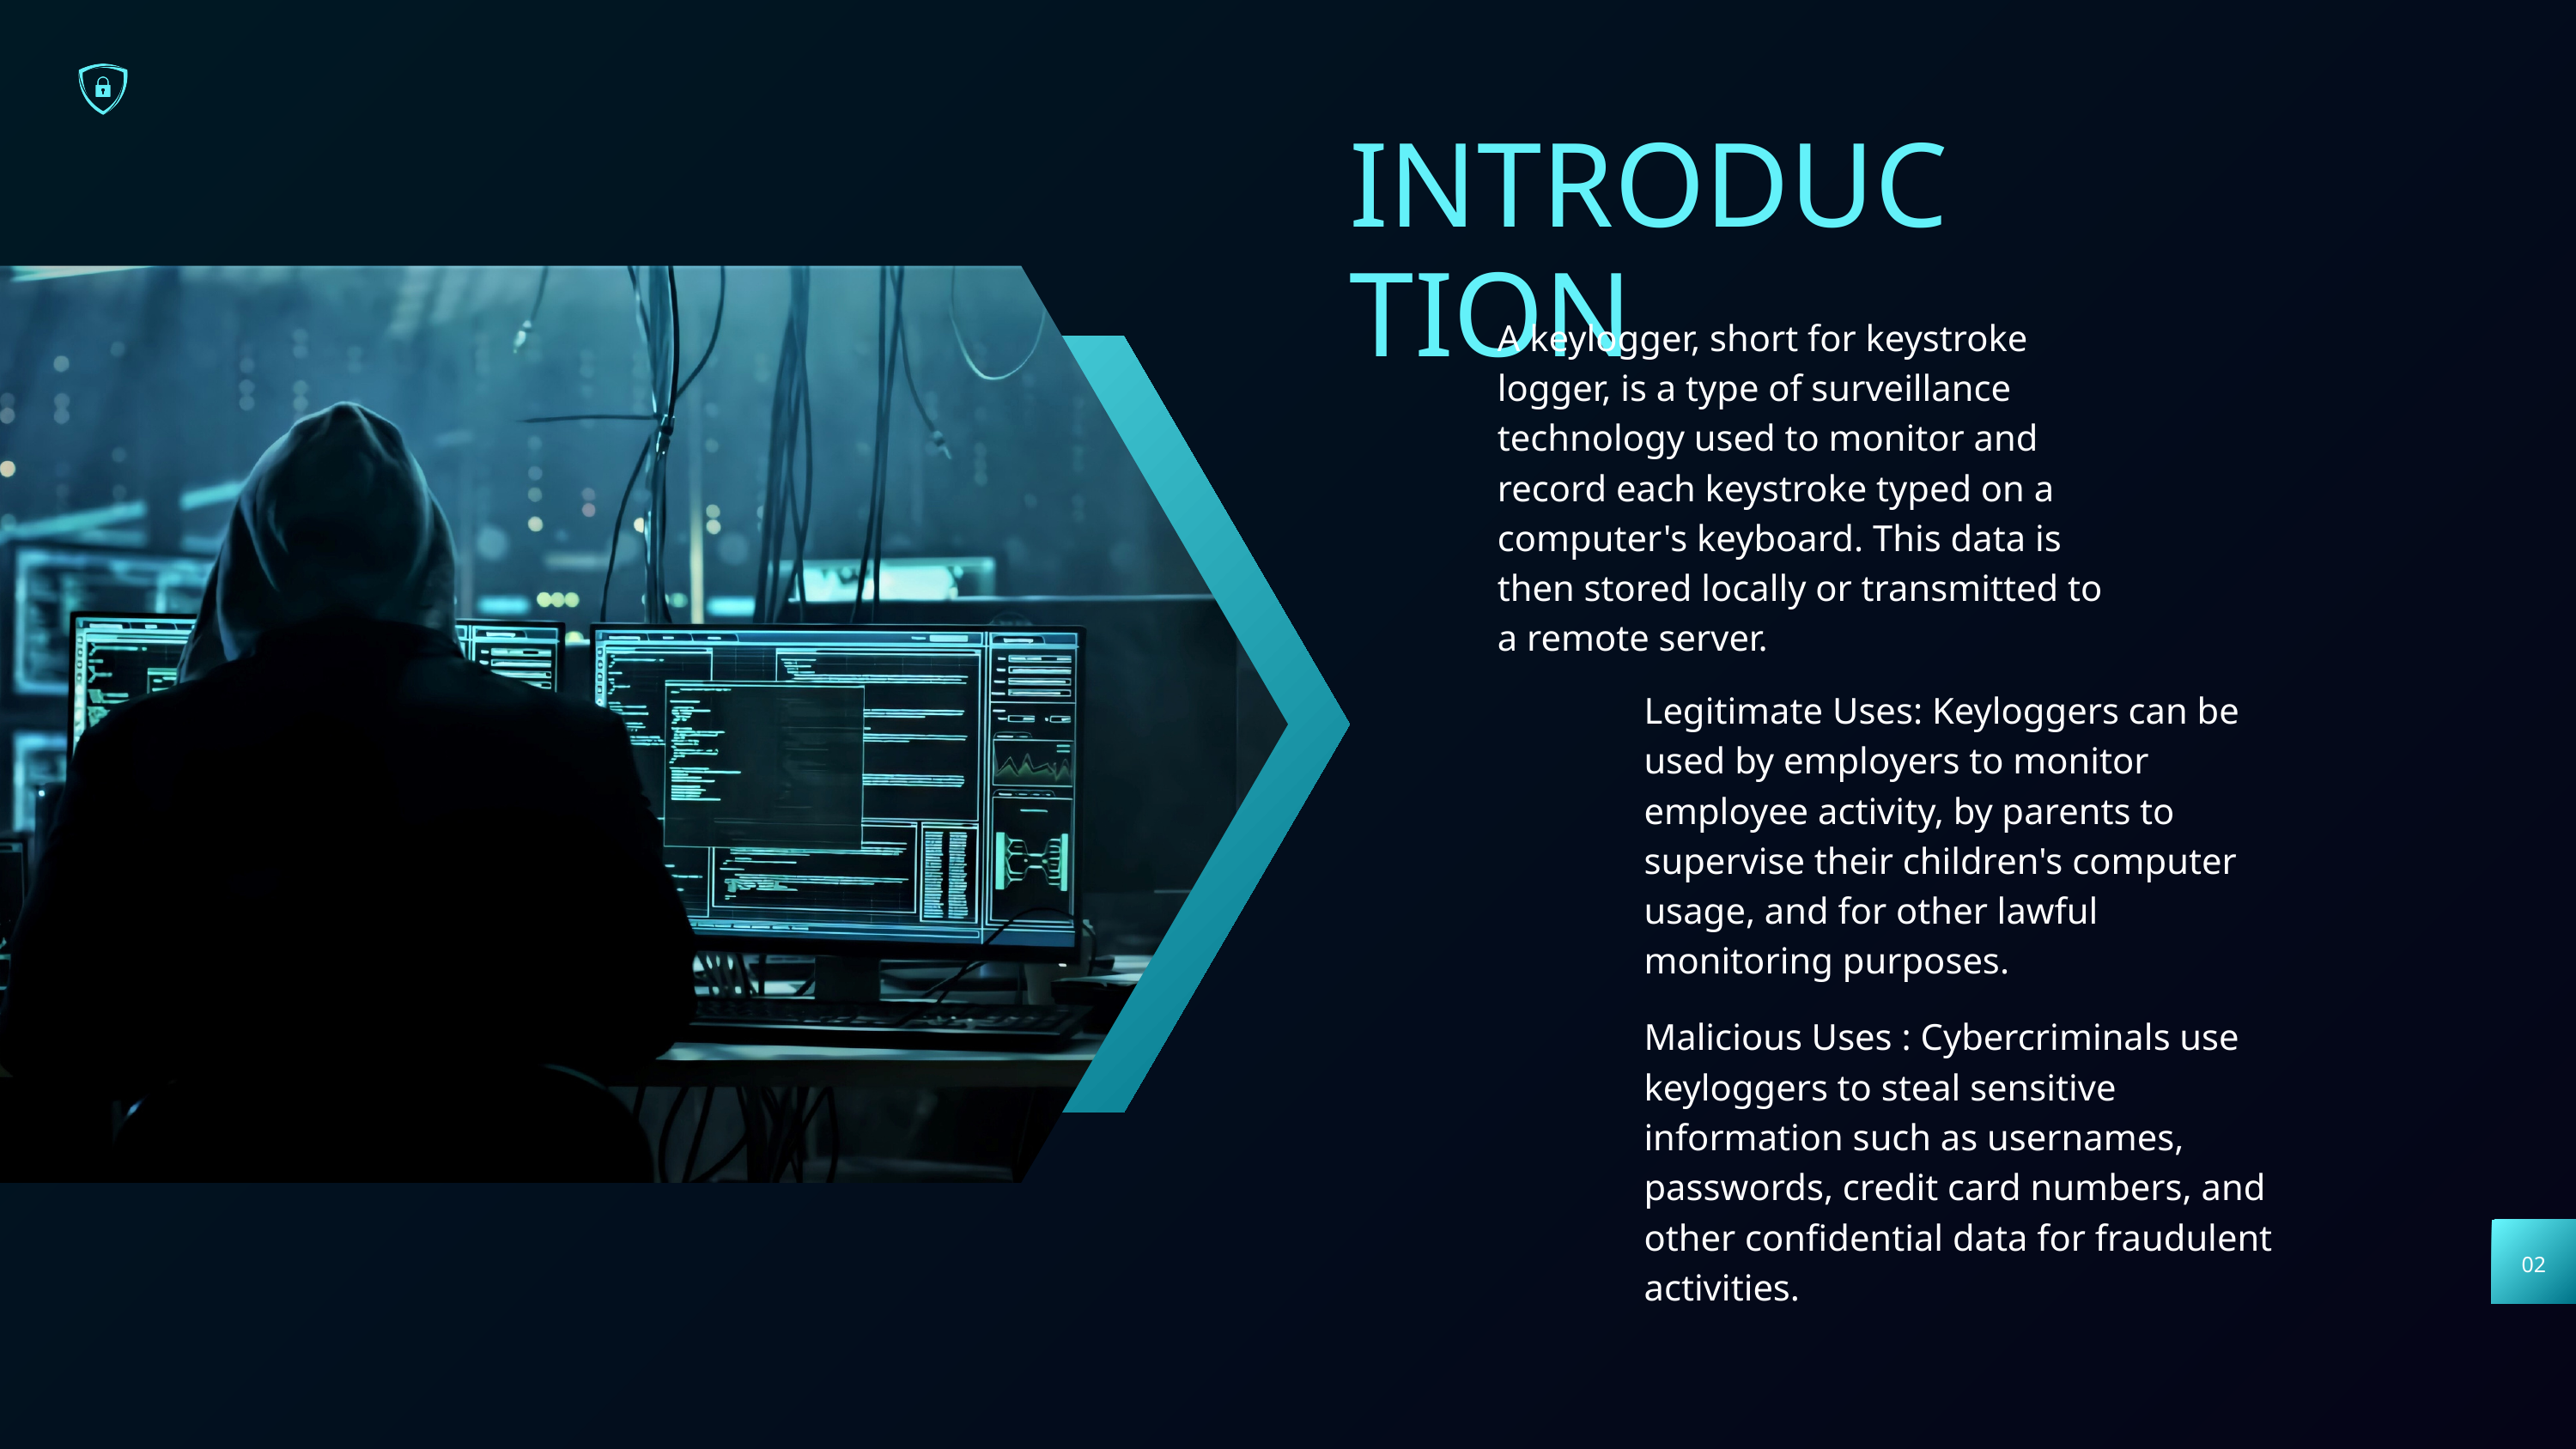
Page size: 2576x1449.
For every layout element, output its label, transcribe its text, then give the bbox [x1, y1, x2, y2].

text_box [95, 76, 111, 97]
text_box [2491, 1219, 2576, 1304]
text_box INTRODUCTION [1349, 121, 1994, 380]
text_box [77, 64, 129, 116]
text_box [1291, 336, 1351, 1113]
text_box Malicious Uses : Cybercriminals use keyloggers to steal sensitive information such as usernames, passwords, credit card numbers, and other confidential data for fraudulent activities. [1643, 1008, 2275, 1308]
text_box A keylogger, short for keystroke logger, is a type of surveillance technology used to monitor and record each keystroke typed on a computer's keyboard. This data is then stored locally or transmitted to a remote server. [1497, 308, 2129, 659]
text_box Legitimate Uses: Keyloggers can be used by employers to monitor employee activity, by parents to supervise their children's computer usage, and for other lawful monitoring purposes. [1643, 681, 2275, 982]
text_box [0, 265, 1289, 1184]
